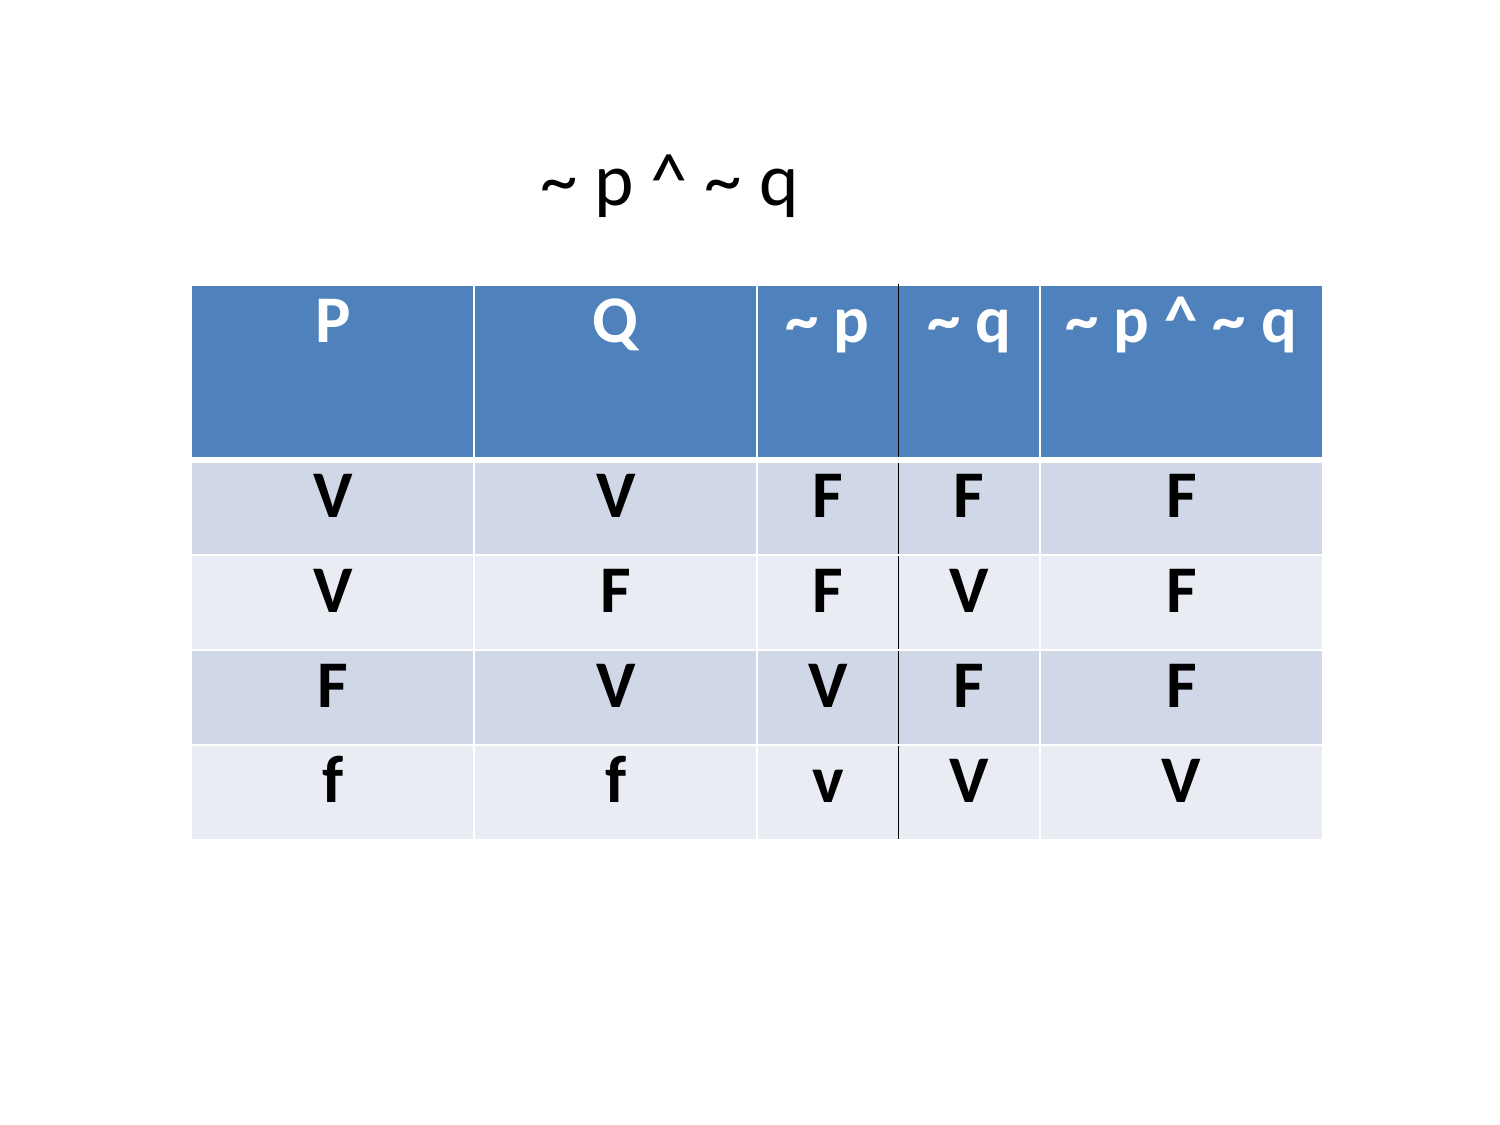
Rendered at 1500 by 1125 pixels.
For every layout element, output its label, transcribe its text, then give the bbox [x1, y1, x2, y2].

table_cell V [899, 746, 1039, 839]
table_cell V [758, 651, 898, 744]
table_cell F [1041, 556, 1322, 649]
table_cell F [899, 463, 1039, 554]
table_header Q [475, 286, 756, 457]
table_cell F [899, 651, 1039, 744]
table_cell F [758, 556, 898, 649]
table_cell F [192, 651, 473, 744]
table_cell V [899, 556, 1039, 649]
table_cell F [475, 556, 756, 649]
text_box ~ p ^ ~ q [294, 123, 1045, 228]
table_cell v [758, 746, 898, 839]
table_cell V [475, 651, 756, 744]
table_cell V [475, 463, 756, 554]
table_cell F [1041, 463, 1322, 554]
table_cell F [1041, 651, 1322, 744]
table_header ~ p ^ ~ q [1041, 286, 1322, 457]
table_cell F [758, 463, 898, 554]
table_cell f [475, 746, 756, 839]
table_cell V [192, 463, 473, 554]
table_cell V [192, 556, 473, 649]
table_header P [192, 286, 473, 457]
table_header ~ q [899, 286, 1039, 457]
table_header ~ p [758, 286, 898, 457]
table_cell f [192, 746, 473, 839]
table_cell V [1041, 746, 1322, 839]
